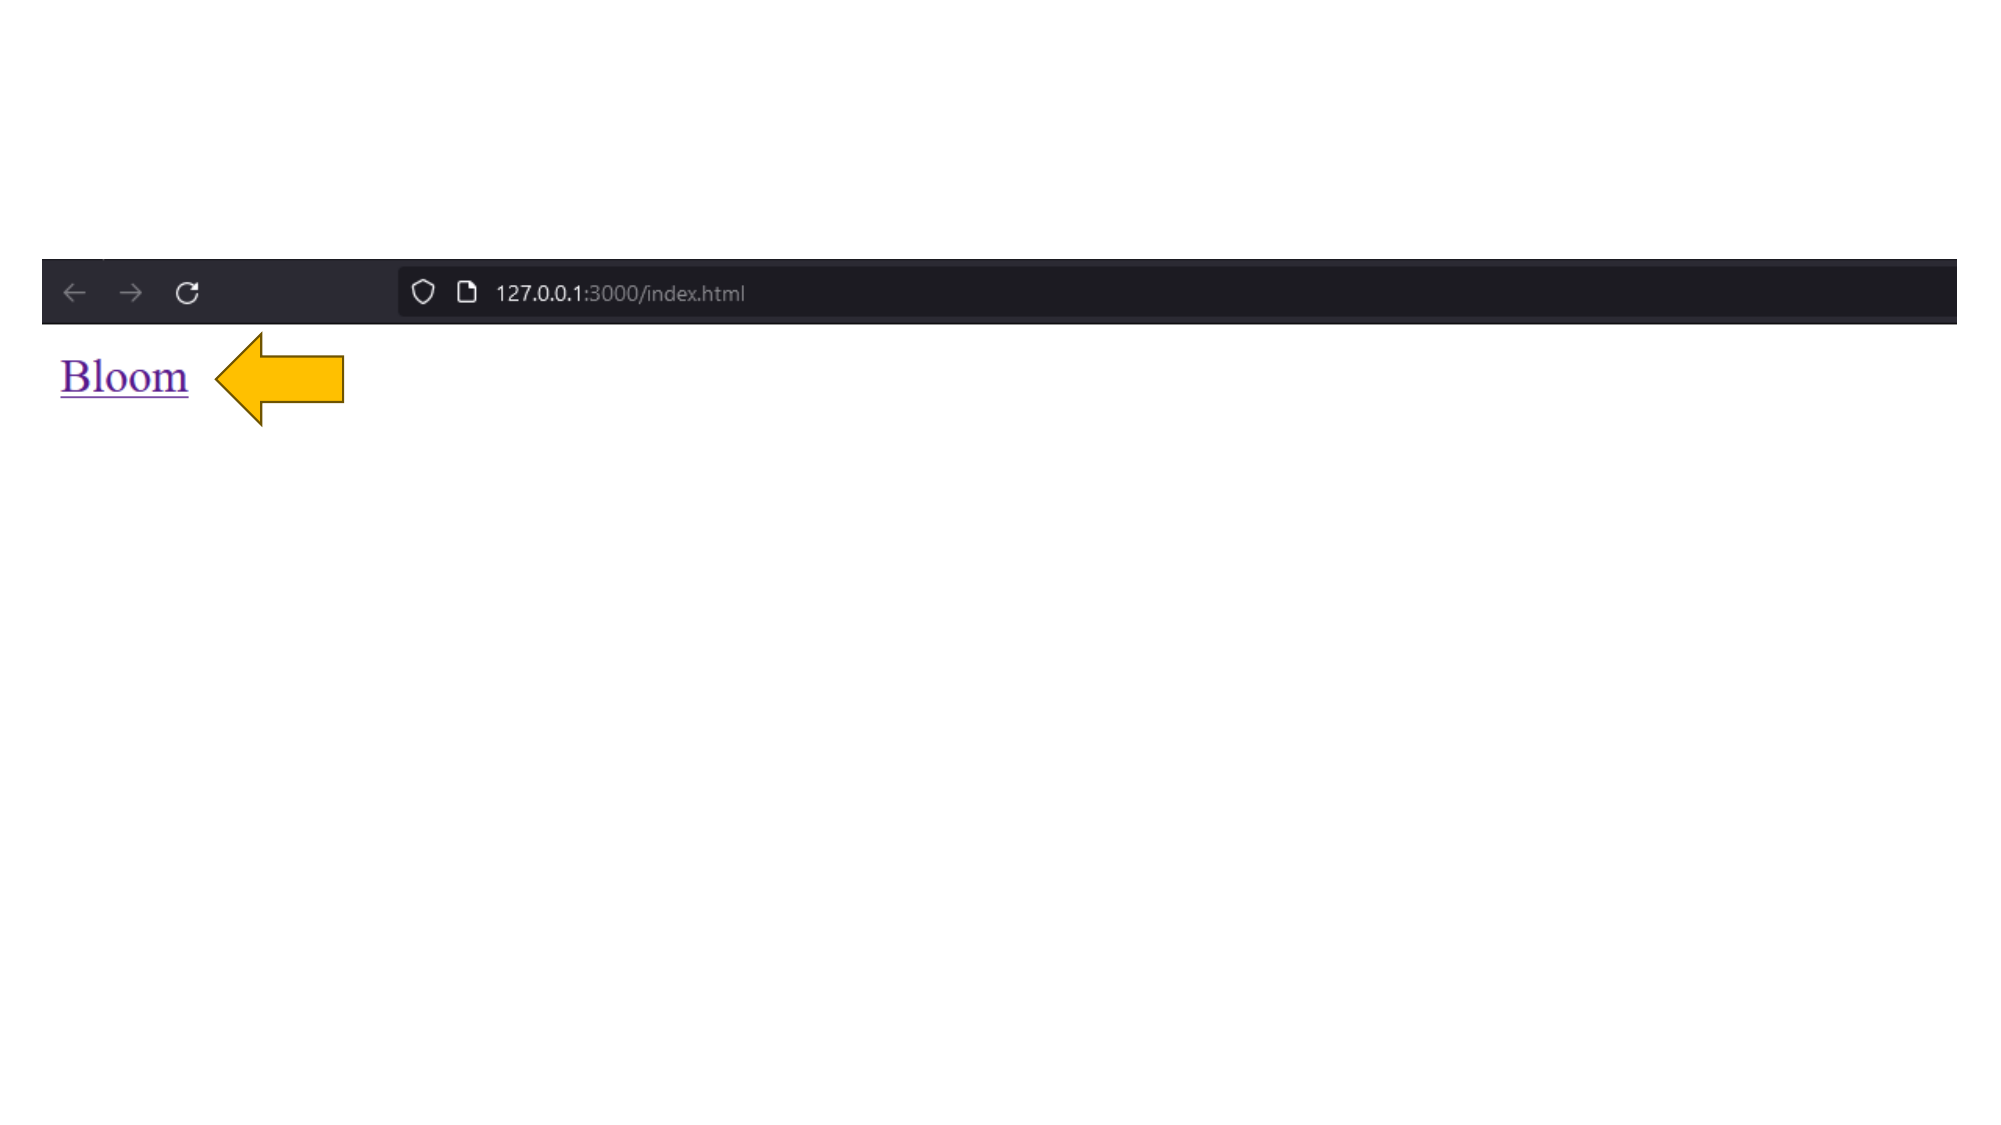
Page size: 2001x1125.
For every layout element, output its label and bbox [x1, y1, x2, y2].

picture [42, 259, 1958, 866]
